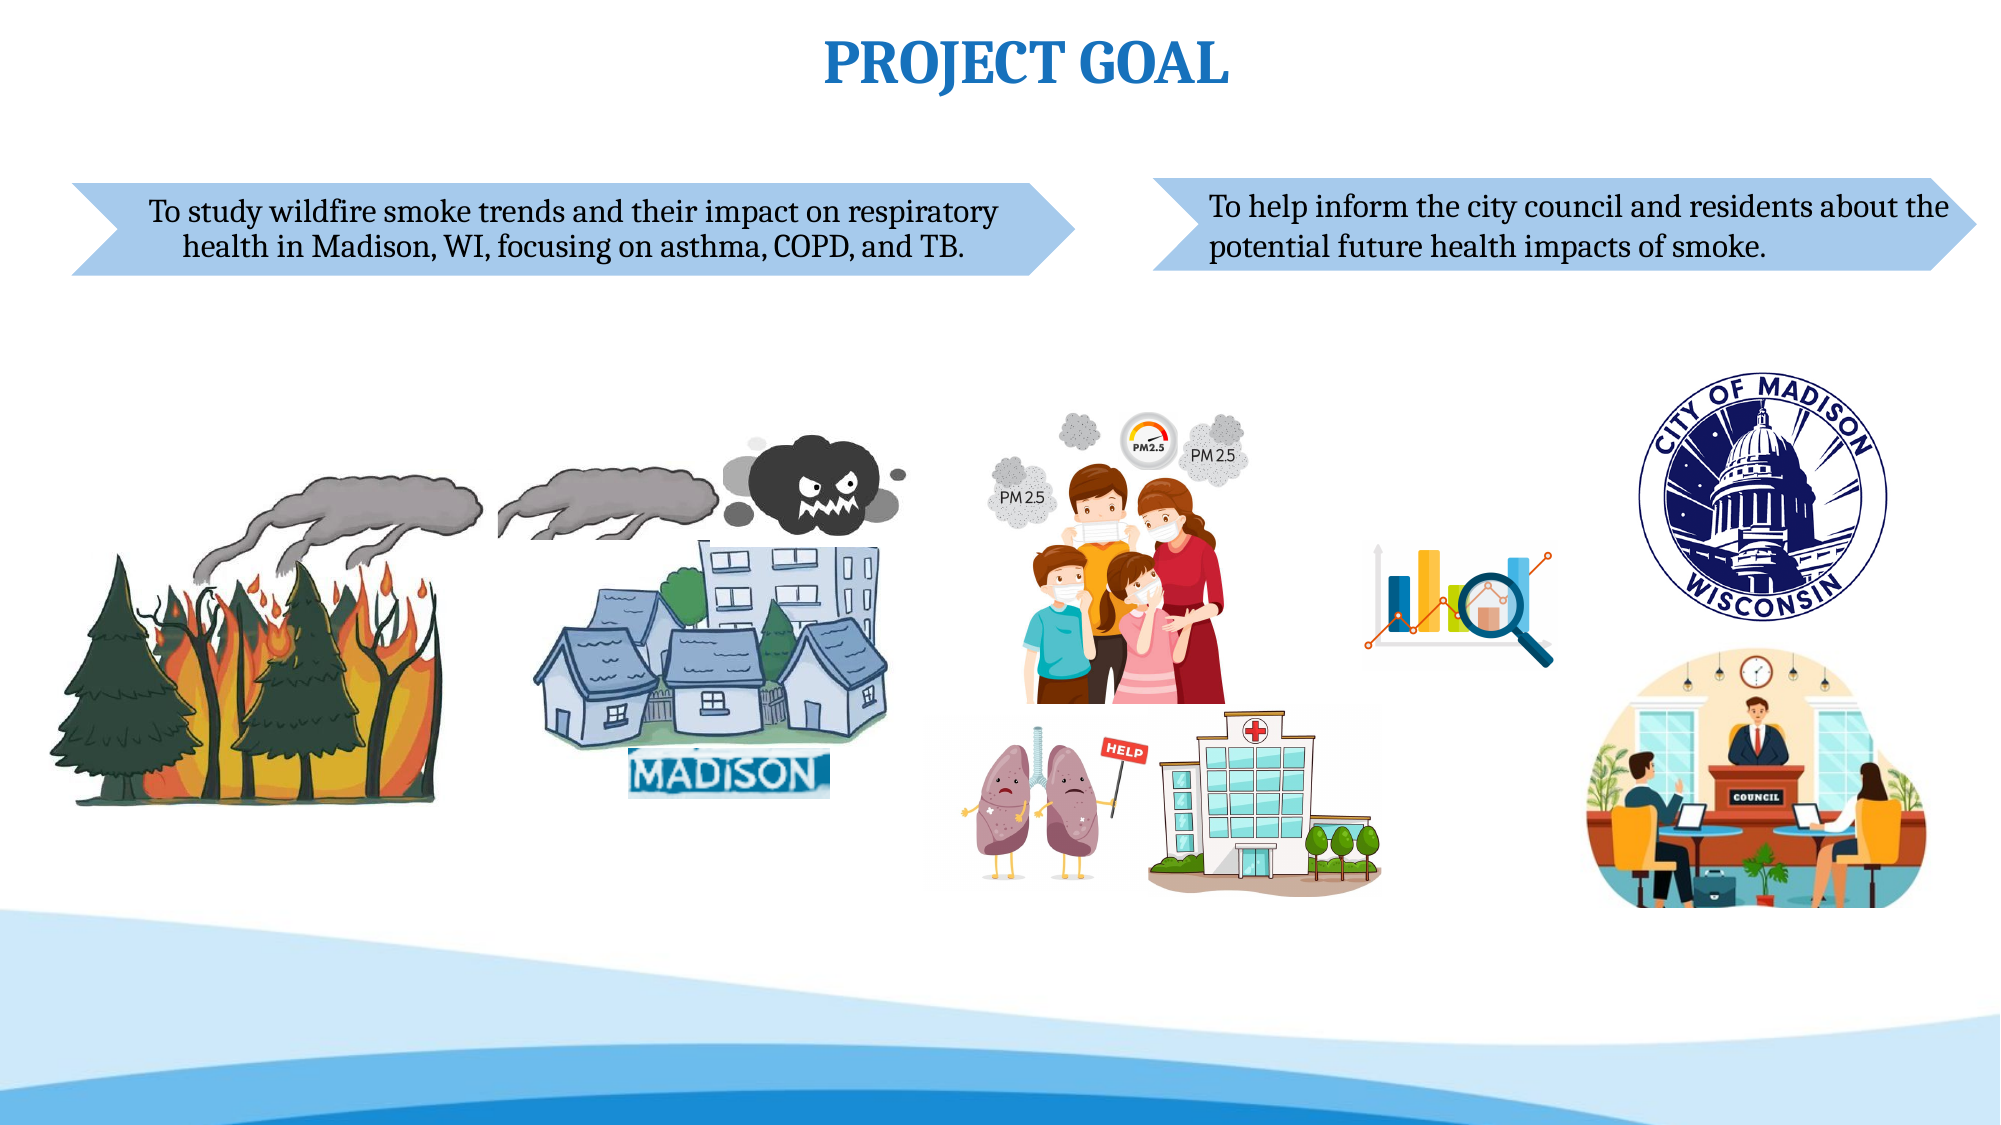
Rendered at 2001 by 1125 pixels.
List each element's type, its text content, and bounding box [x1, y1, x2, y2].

picture [0, 416, 2000, 1125]
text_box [1147, 175, 1980, 273]
picture [923, 704, 1382, 898]
text_box PROJECT GOAL [808, 13, 1245, 104]
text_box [982, 399, 1257, 705]
picture [1362, 540, 1559, 671]
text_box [55, 180, 1090, 278]
picture [1630, 368, 1894, 624]
